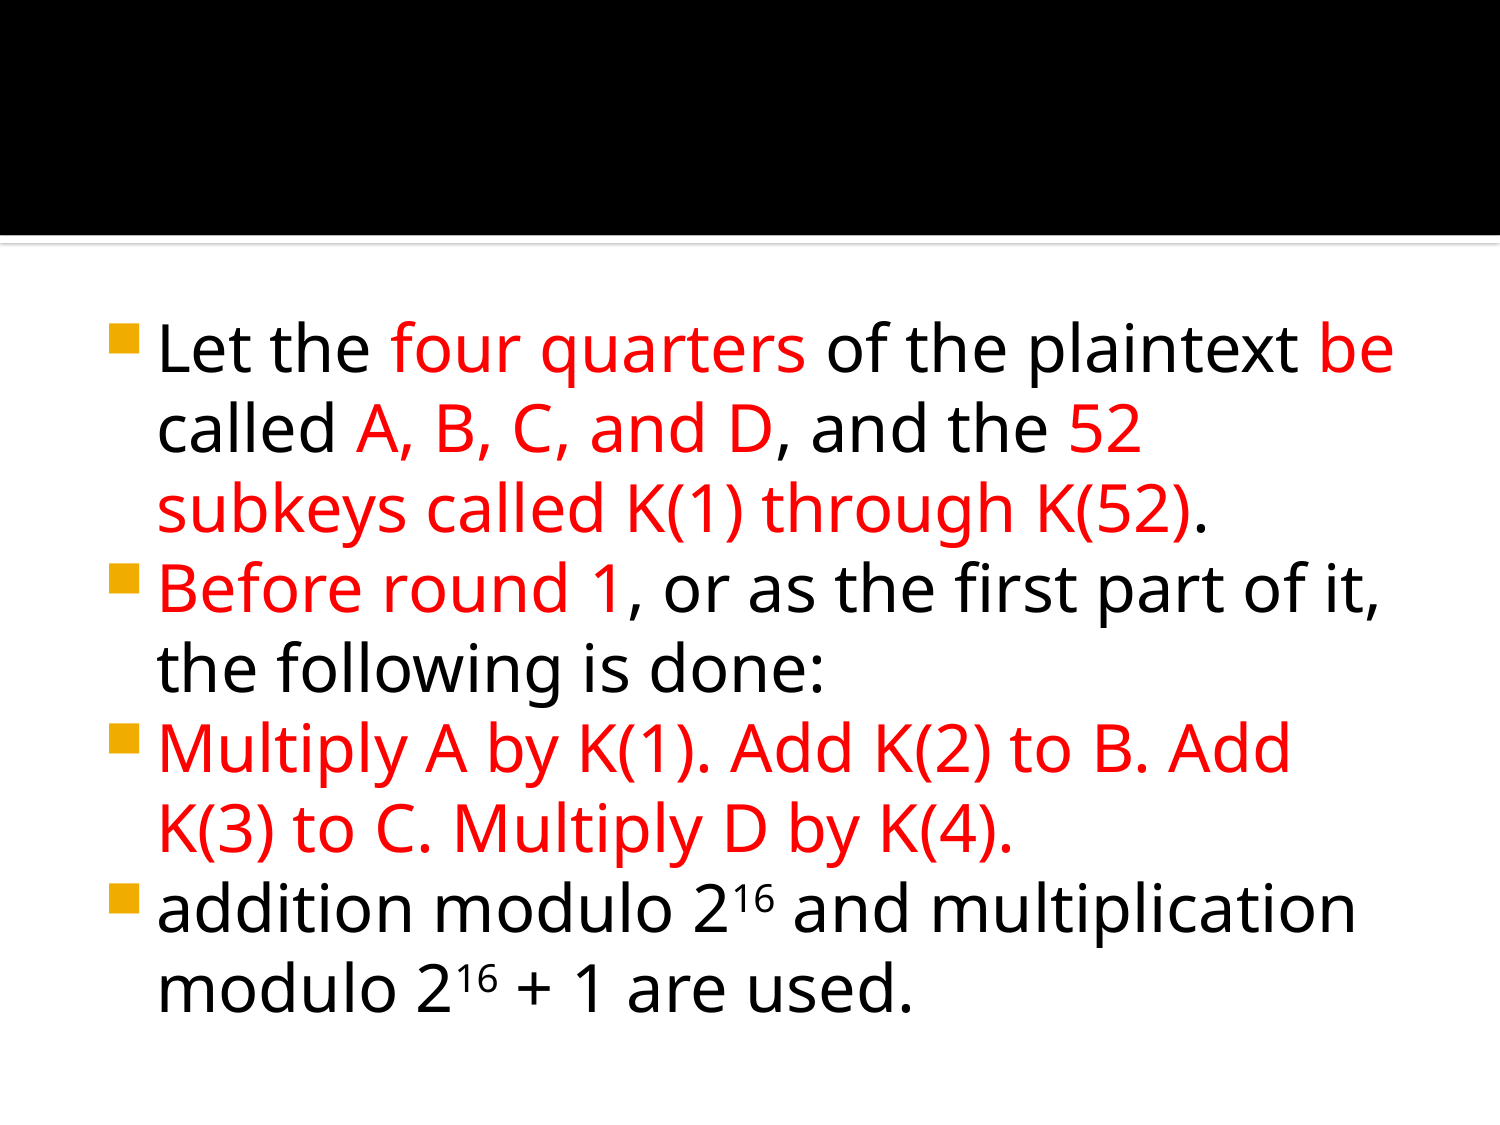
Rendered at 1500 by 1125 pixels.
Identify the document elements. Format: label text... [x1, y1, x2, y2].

list Let the four quarters of the plaintext be called A, B, C, and D, and the 52 subkeys called K(1) through K(52). Before round 1, or as the first part of it, the following is done: Multiply A by K(1). Add K(2) to B. Add K(3) to C. Multiply D by K(4). addition modulo 216 and multiplication modulo 216 + 1 are used. [75, 291, 1425, 1050]
